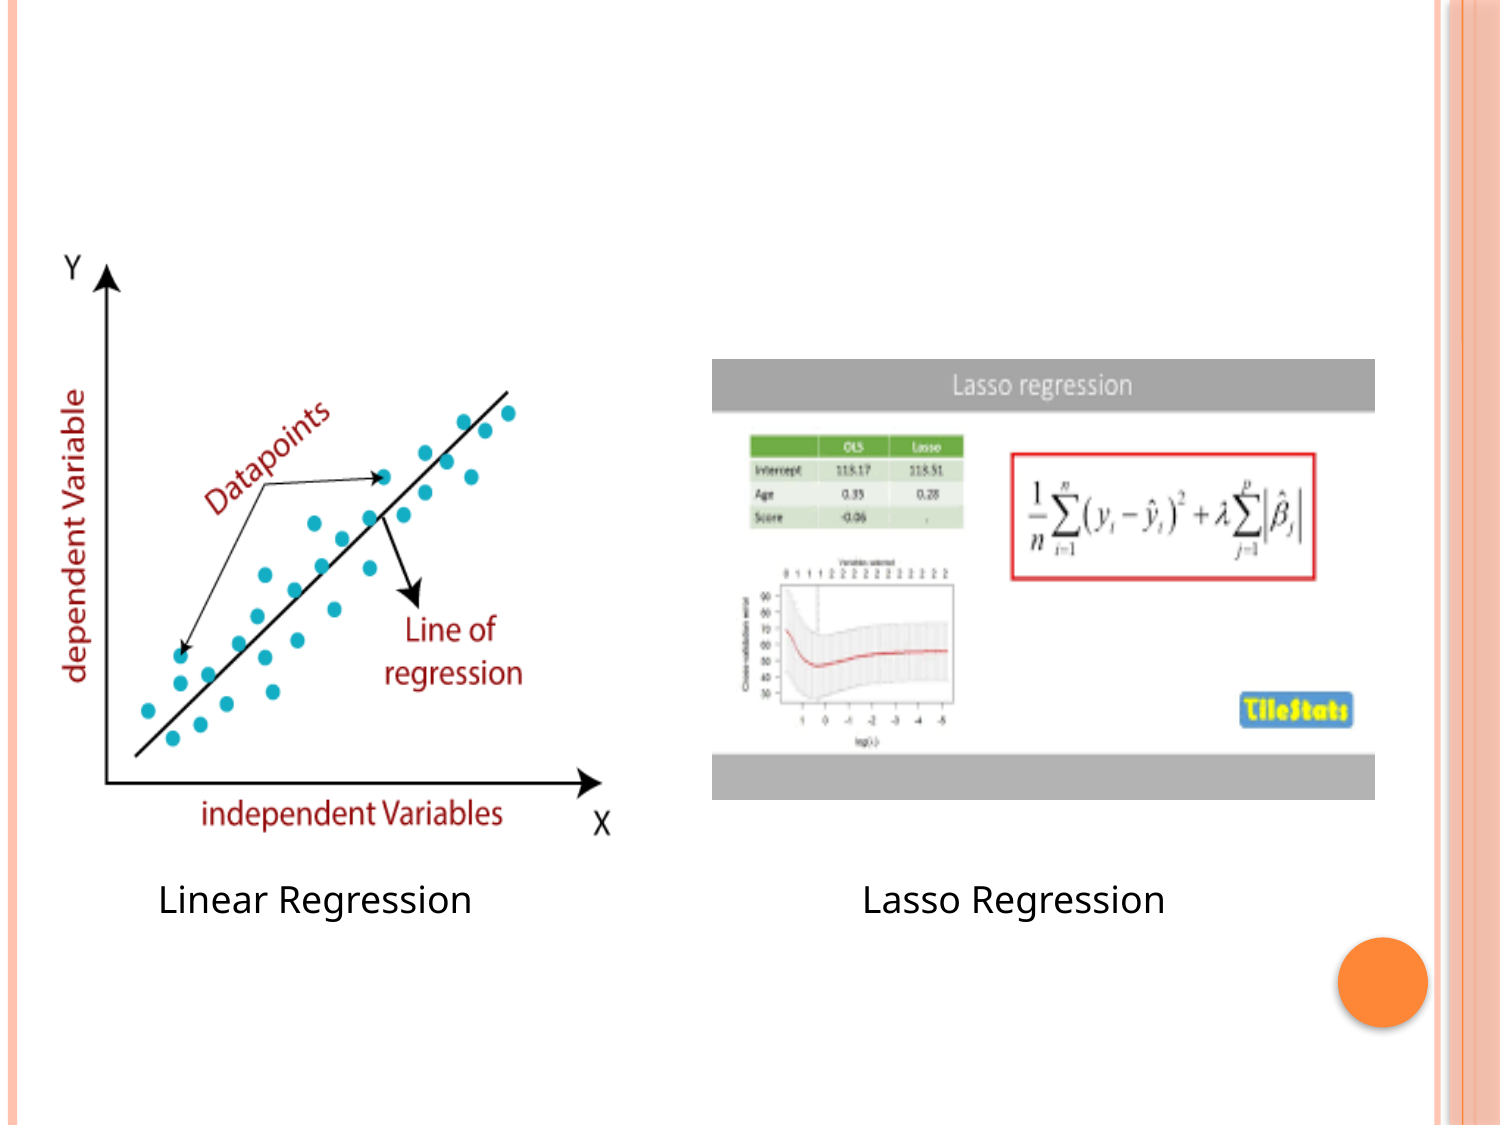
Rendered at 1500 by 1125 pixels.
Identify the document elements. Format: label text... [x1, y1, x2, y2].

text_box Linear Regression Lasso Regression [74, 868, 1438, 1018]
picture [711, 358, 1376, 801]
picture [36, 211, 626, 869]
